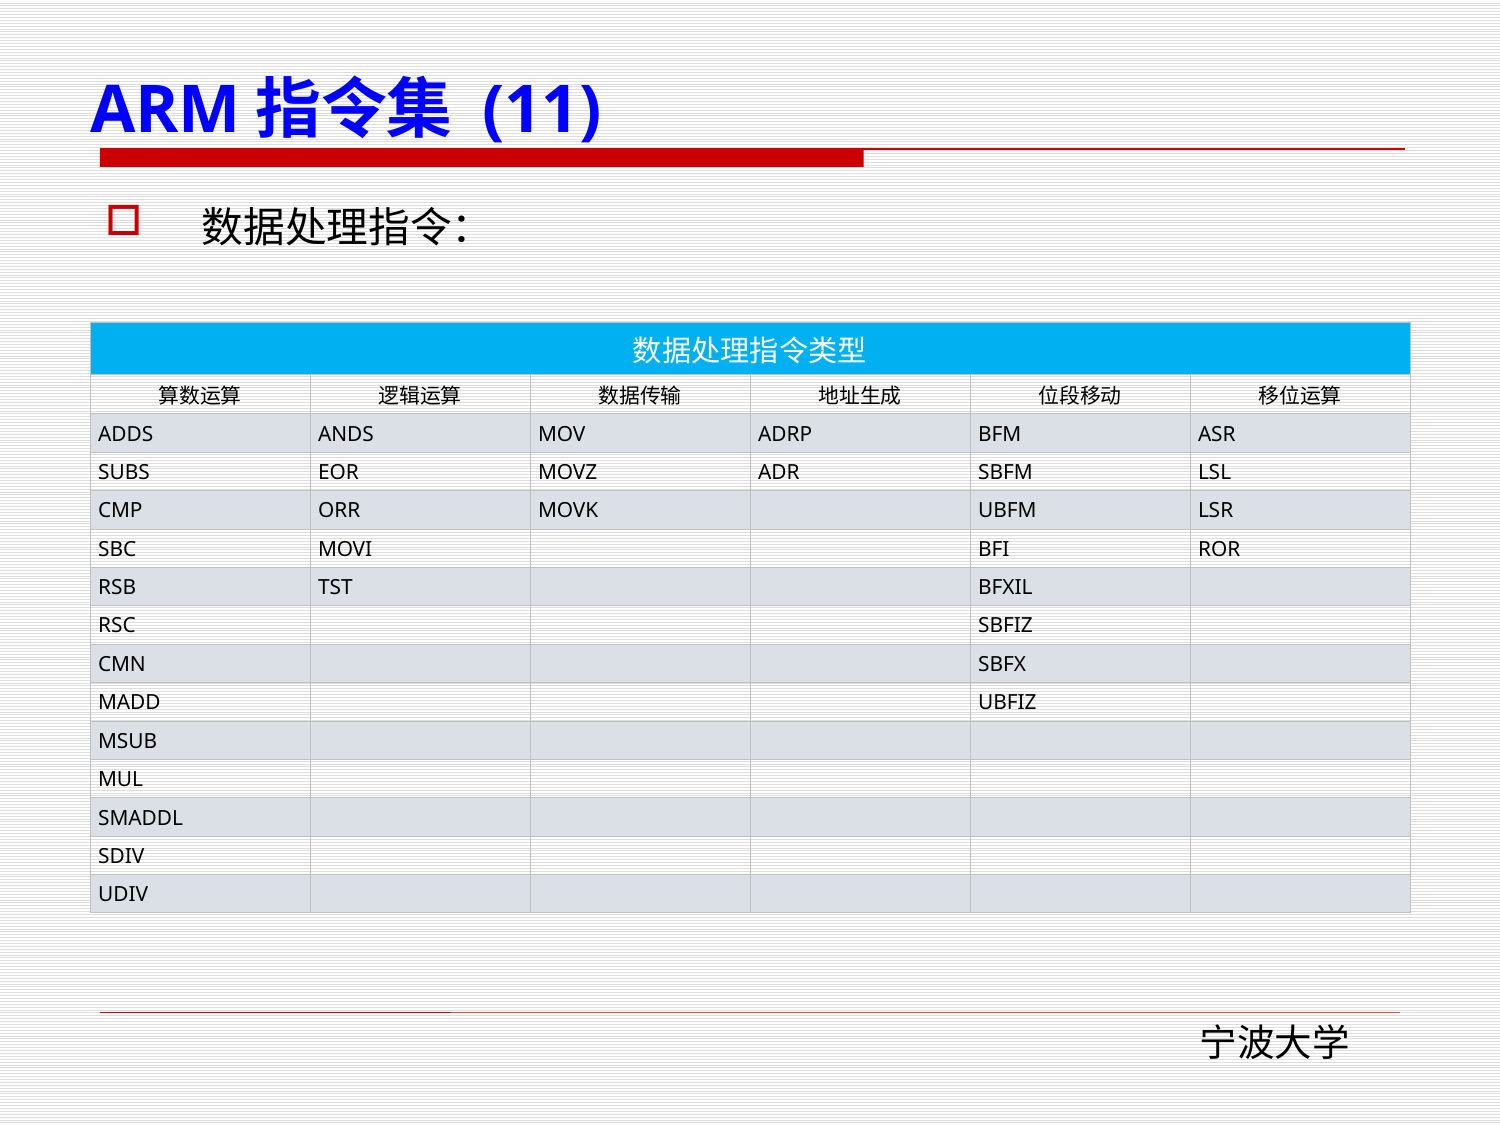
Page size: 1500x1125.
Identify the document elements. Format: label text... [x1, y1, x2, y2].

table_cell [531, 875, 750, 912]
table_cell [311, 760, 530, 797]
table_cell 移位运算 [1191, 375, 1410, 413]
table_cell [751, 875, 970, 912]
table_cell [1191, 645, 1410, 682]
table_cell [751, 683, 970, 721]
table_cell ORR [311, 491, 530, 529]
table_cell [531, 837, 750, 874]
table_cell [751, 606, 970, 644]
table_cell SBFX [971, 645, 1190, 682]
table_cell MOVZ [531, 453, 750, 490]
table_cell [311, 837, 530, 874]
table_cell [1191, 798, 1410, 836]
table_cell TST [311, 568, 530, 605]
table_cell UBFM [971, 491, 1190, 529]
table_cell MOVI [311, 530, 530, 567]
table_cell RSB [91, 568, 310, 605]
table_cell [971, 837, 1190, 874]
table_cell MOVK [531, 491, 750, 529]
table_cell SDIV [91, 837, 310, 874]
table_cell [971, 760, 1190, 797]
table_cell CMP [91, 491, 310, 529]
table_cell [531, 798, 750, 836]
table_cell ADDS [91, 414, 310, 452]
list 数据处理指令： [90, 196, 1410, 322]
table_cell [531, 722, 750, 759]
table_cell SBC [91, 530, 310, 567]
table_cell MADD [91, 683, 310, 721]
table_cell [971, 722, 1190, 759]
table_cell [531, 568, 750, 605]
table_cell SMADDL [91, 798, 310, 836]
table_cell [1191, 875, 1410, 912]
table_cell MUL [91, 760, 310, 797]
table_cell [311, 683, 530, 721]
table_cell [751, 837, 970, 874]
table_cell RSC [91, 606, 310, 644]
table_cell [531, 606, 750, 644]
table_cell [751, 760, 970, 797]
table_cell SUBS [91, 453, 310, 490]
table_cell ADRP [751, 414, 970, 452]
table_cell [1191, 606, 1410, 644]
table_cell EOR [311, 453, 530, 490]
table_cell [971, 798, 1190, 836]
table_cell LSR [1191, 491, 1410, 529]
table_cell 位段移动 [971, 375, 1190, 413]
table_cell [311, 722, 530, 759]
table_cell [531, 683, 750, 721]
table_cell [1191, 722, 1410, 759]
title ARM指令集 (11) [90, 66, 1410, 147]
table_cell [751, 491, 970, 529]
table_cell BFI [971, 530, 1190, 567]
table_cell [751, 568, 970, 605]
table_cell MSUB [91, 722, 310, 759]
table_cell [971, 875, 1190, 912]
table_cell [1191, 760, 1410, 797]
table_cell [751, 798, 970, 836]
table_cell UDIV [91, 875, 310, 912]
table_cell 数据传输 [531, 375, 750, 413]
table_cell [531, 645, 750, 682]
table_cell [751, 722, 970, 759]
table_cell [311, 875, 530, 912]
table_cell [1191, 568, 1410, 605]
table_cell [1191, 683, 1410, 721]
table_cell ADR [751, 453, 970, 490]
table_cell [311, 645, 530, 682]
table_cell SBFM [971, 453, 1190, 490]
table_cell [531, 760, 750, 797]
table_cell BFXIL [971, 568, 1190, 605]
table_cell [751, 645, 970, 682]
table_cell [311, 798, 530, 836]
table_cell ANDS [311, 414, 530, 452]
table_cell [531, 530, 750, 567]
table_cell [1191, 837, 1410, 874]
table_cell CMN [91, 645, 310, 682]
table_cell UBFIZ [971, 683, 1190, 721]
table_cell [311, 606, 530, 644]
table_cell LSL [1191, 453, 1410, 490]
table_cell 地址生成 [751, 375, 970, 413]
table_cell MOV [531, 414, 750, 452]
table_cell 算数运算 [91, 375, 310, 413]
table_cell ASR [1191, 414, 1410, 452]
table_cell BFM [971, 414, 1190, 452]
table_cell 逻辑运算 [311, 375, 530, 413]
table_cell [751, 530, 970, 567]
table_cell SBFIZ [971, 606, 1190, 644]
table_cell ROR [1191, 530, 1410, 567]
table_header 数据处理指令类型 [91, 323, 1410, 374]
